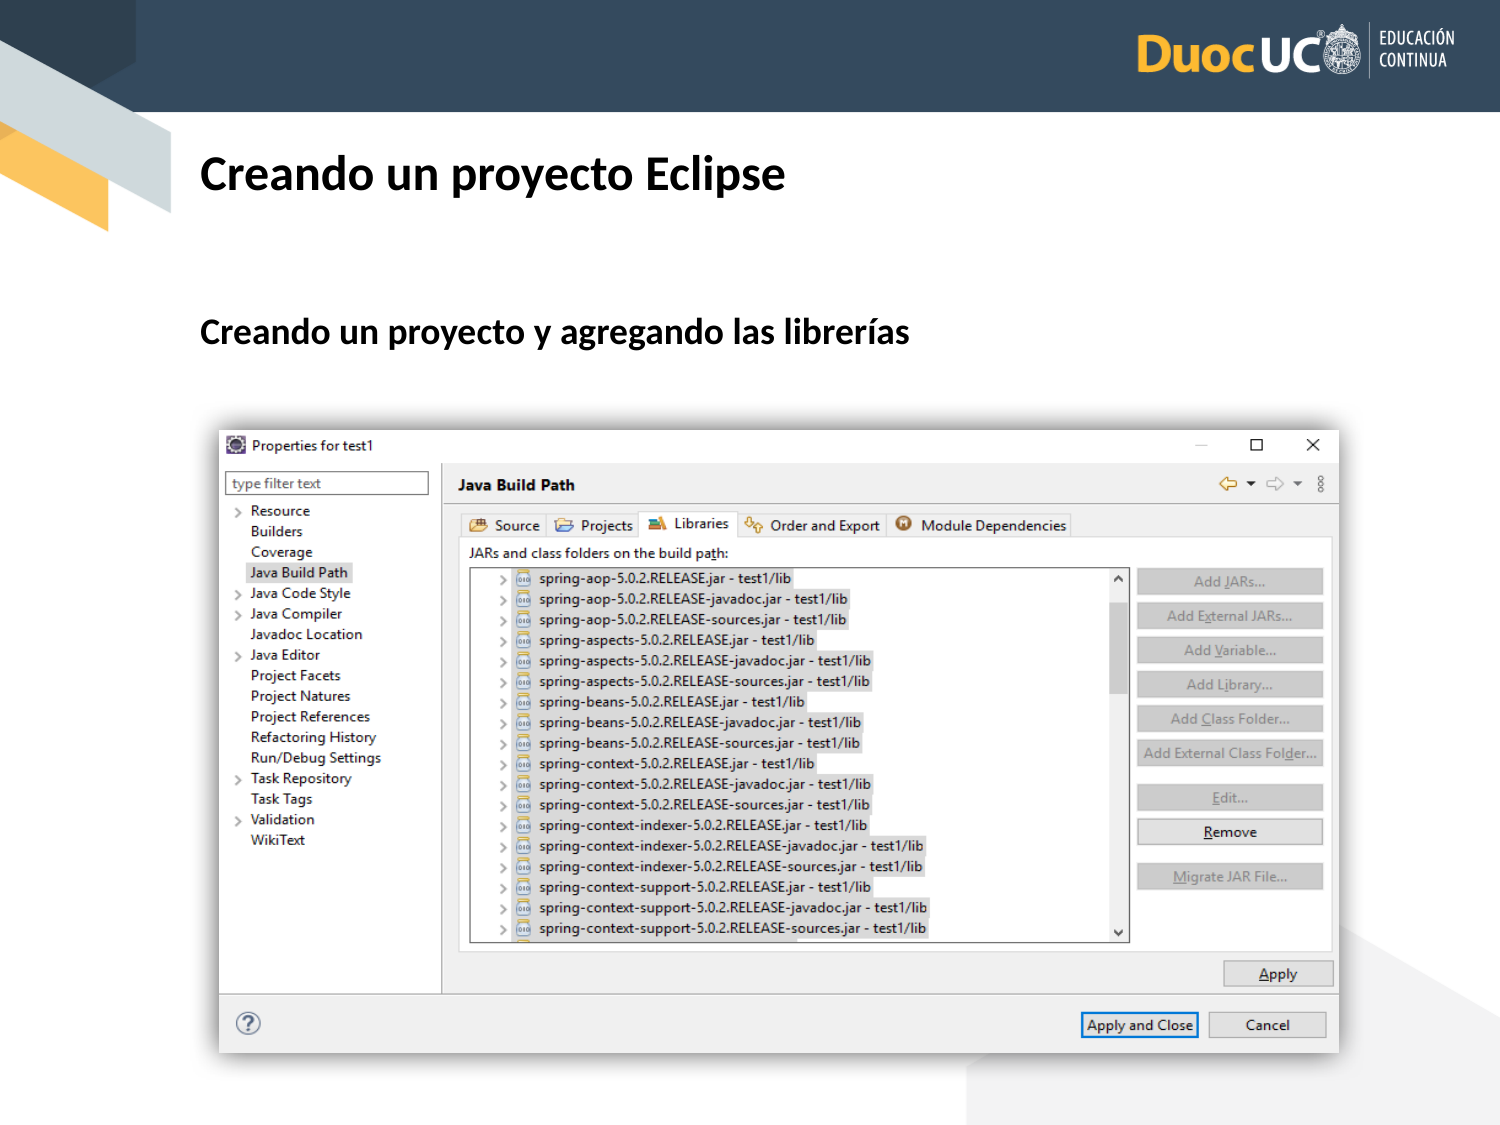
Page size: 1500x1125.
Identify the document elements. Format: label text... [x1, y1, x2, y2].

picture [0, 0, 1500, 1125]
text_box Creando un proyecto Eclipse [185, 133, 903, 209]
text_box Creando un proyecto y agregando las librerías [185, 296, 1300, 360]
